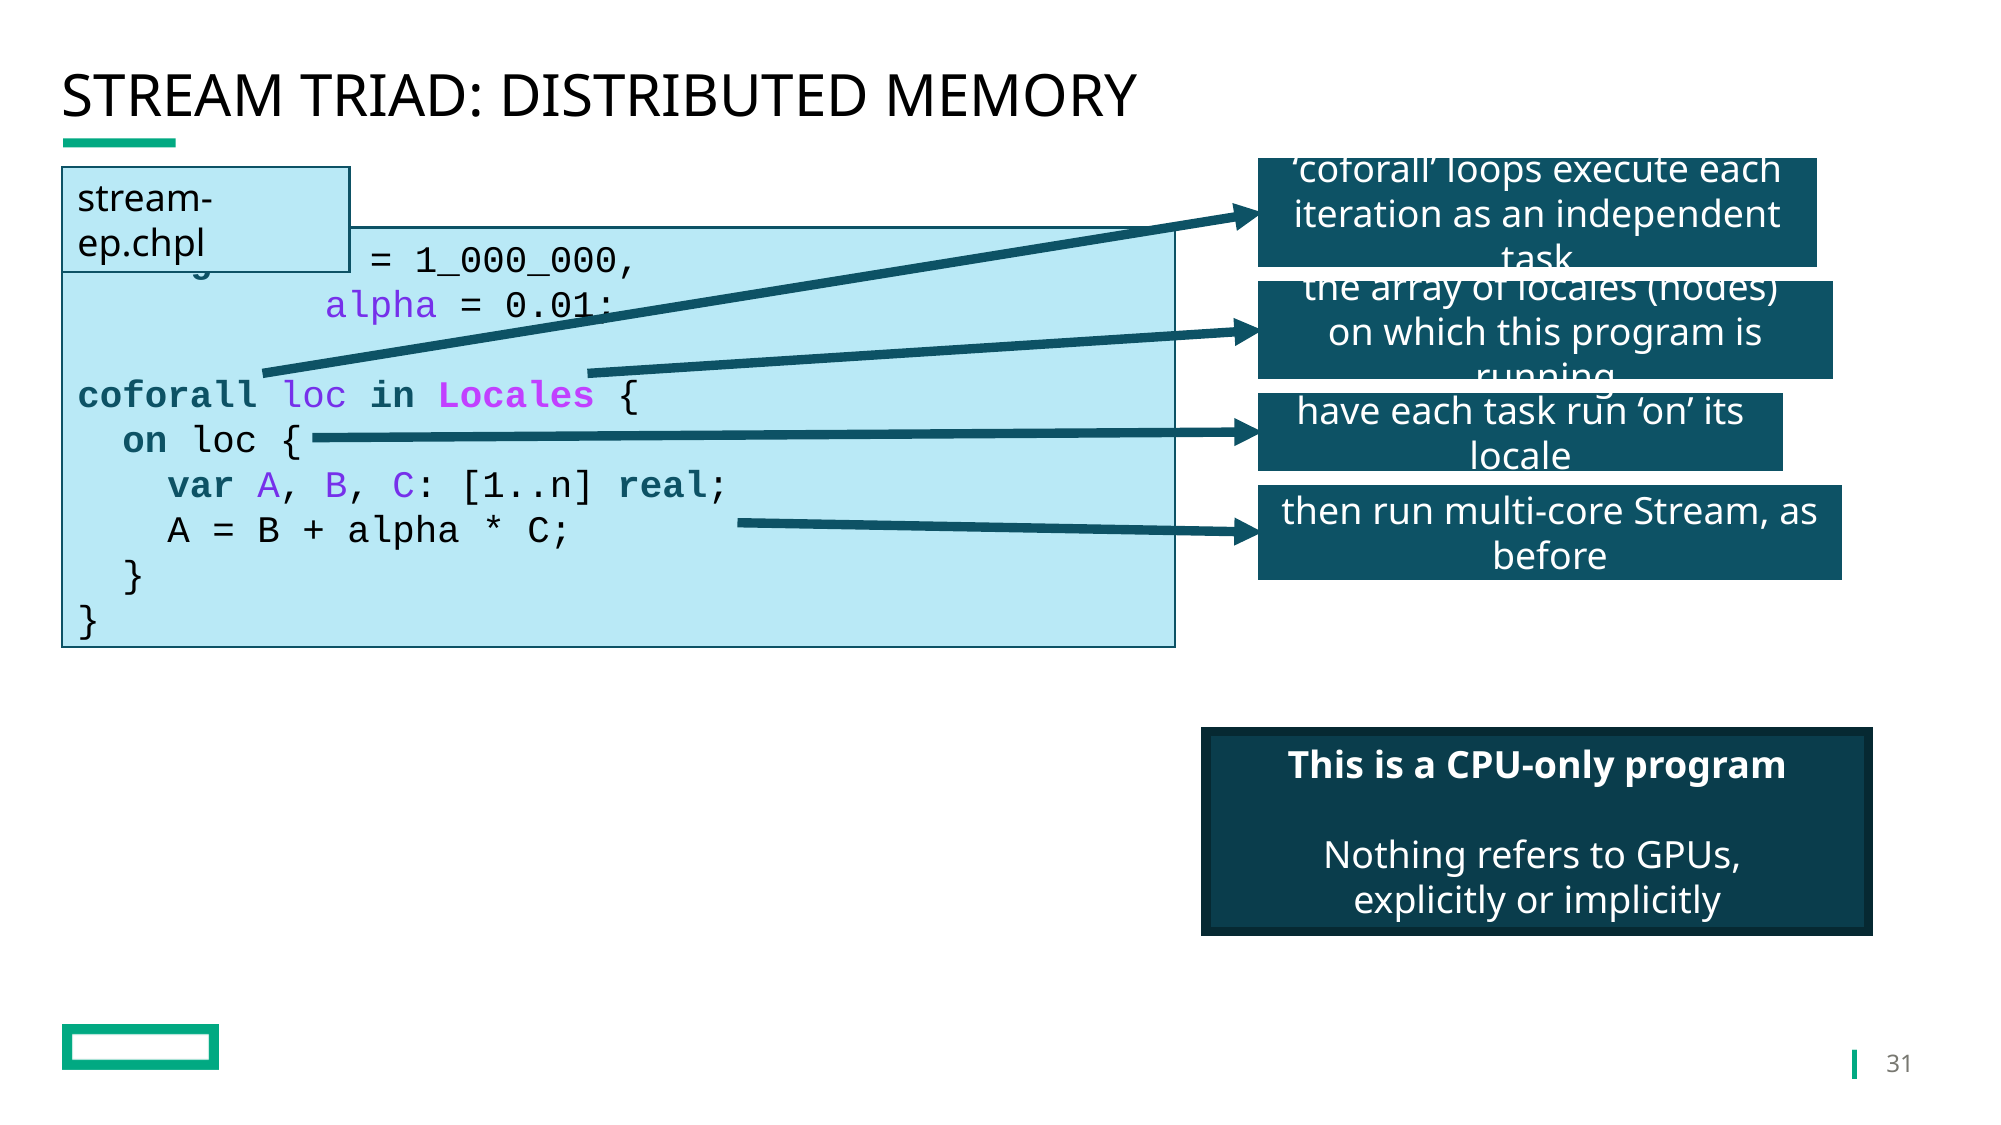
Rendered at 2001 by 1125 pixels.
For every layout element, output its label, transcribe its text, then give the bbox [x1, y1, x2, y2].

text_box config var n = 1_000_000, alpha = 0.01; coforall loc in Locales { on loc { var A, B, C: [1..n] real; A = B + alpha * C; } } [61, 273, 1176, 648]
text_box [262, 212, 1263, 374]
picture [62, 1024, 219, 1070]
text_box ‘coforall’ loops execute each iteration as an independent task [1261, 161, 1813, 264]
picture [1852, 1043, 1857, 1079]
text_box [312, 431, 1263, 438]
text_box stream-ep.chpl [61, 166, 351, 273]
slide_number 31 [1837, 1033, 1950, 1094]
text_box the array of locales (nodes) on which this program is running [1261, 284, 1830, 376]
text_box then run multi-core Stream, as before [1261, 488, 1839, 576]
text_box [737, 522, 1263, 533]
title Stream Triad: Distributed Memory [42, 60, 1927, 135]
text_box This is a CPU-only program Nothing refers to GPUs, explicitly or implicitly [1205, 730, 1870, 932]
text_box have each task run ‘on’ its locale [1261, 397, 1780, 467]
